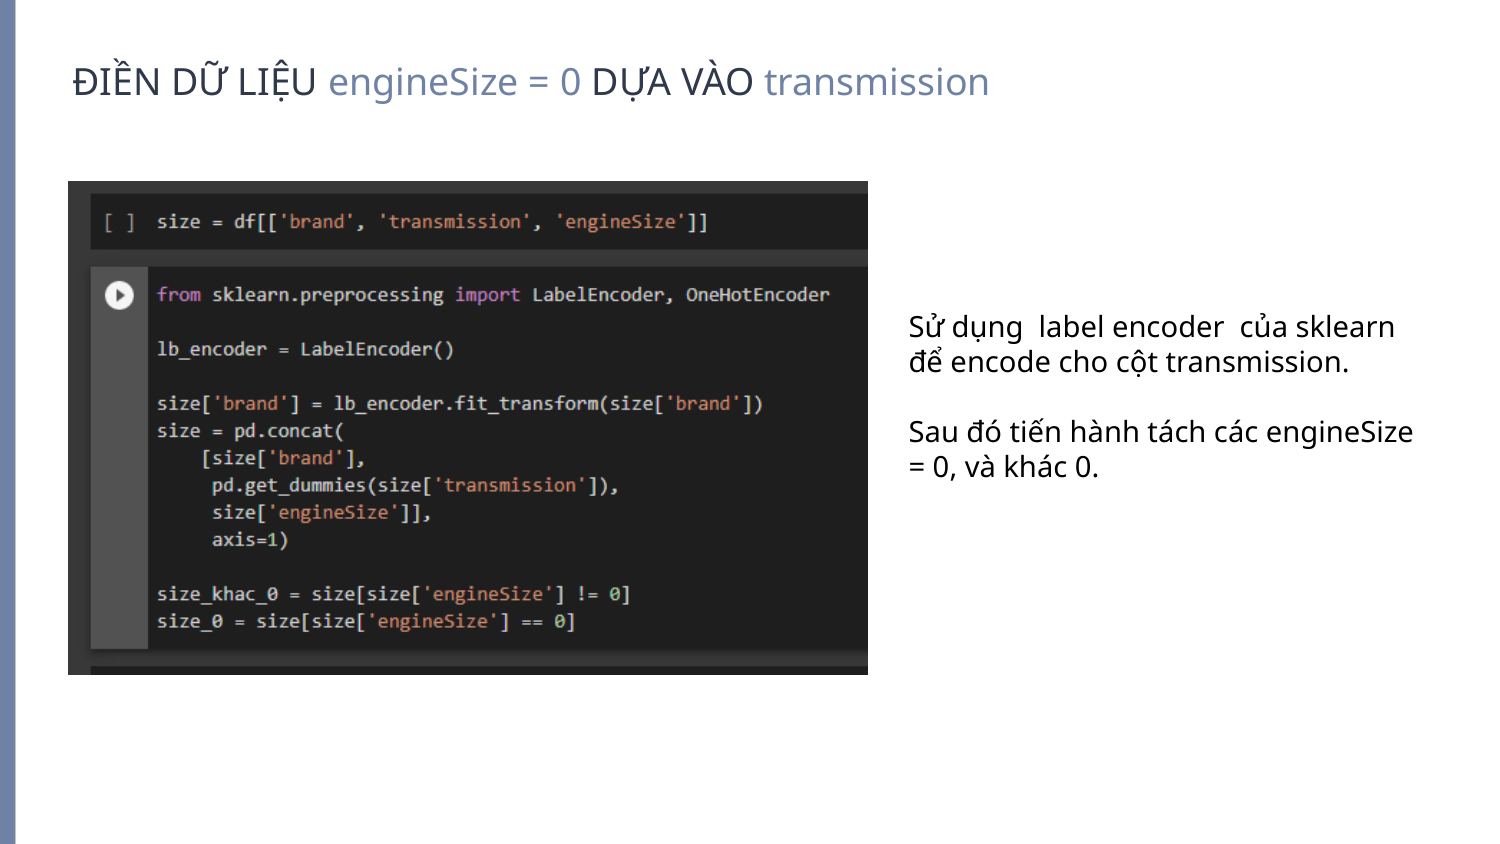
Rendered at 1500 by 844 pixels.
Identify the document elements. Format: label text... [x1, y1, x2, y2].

text_box [0, 0, 16, 844]
text_box Sử dụng label encoder của sklearn để encode cho cột transmission. Sau đó tiến hành tách các engineSize = 0, và khác 0. [893, 300, 1448, 491]
title ĐIỀN DỮ LIỆU engineSize = 0 DỰA VÀO transmission [57, 28, 1275, 119]
picture [68, 180, 868, 676]
